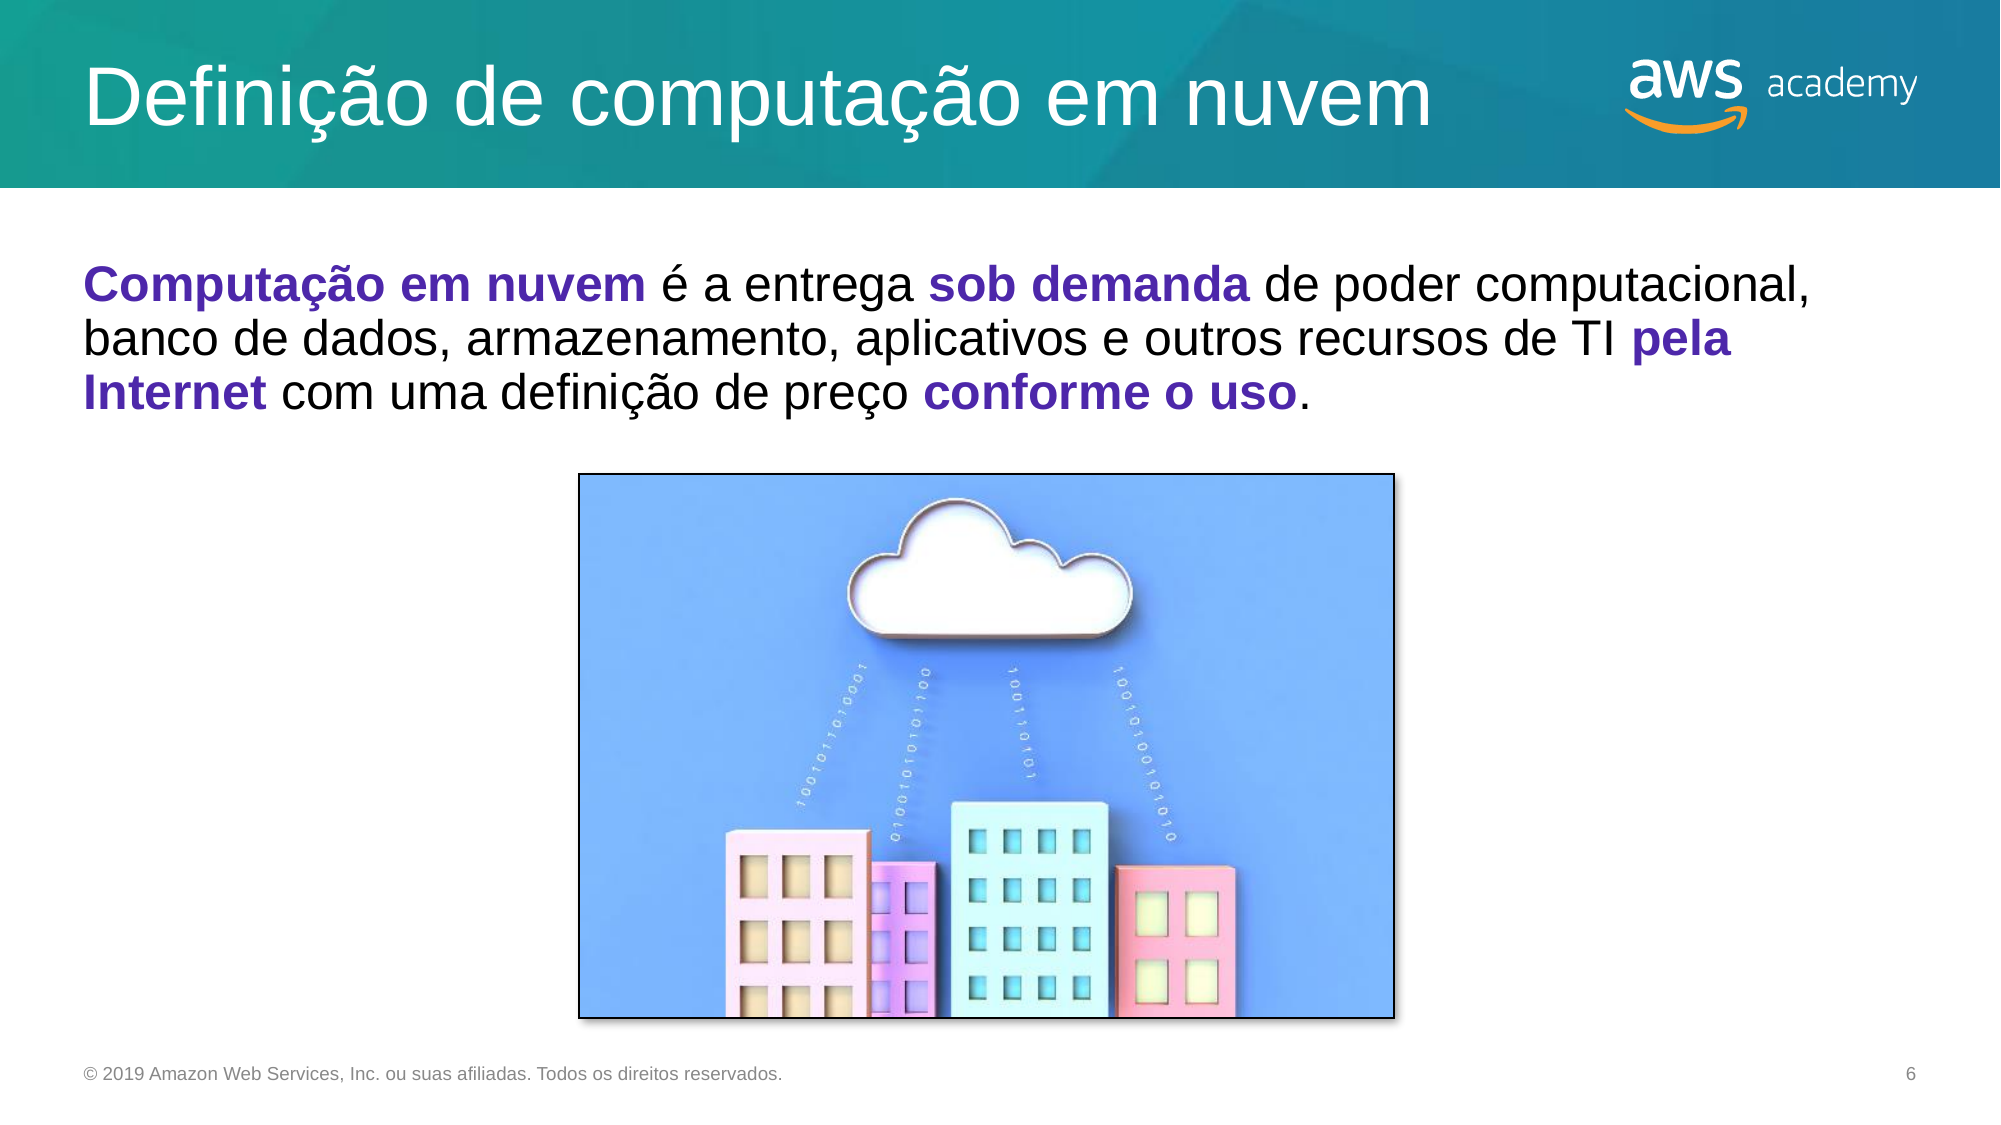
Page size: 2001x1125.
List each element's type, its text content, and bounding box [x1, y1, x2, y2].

picture [0, 0, 2000, 188]
slide_number ‹#› [1481, 1042, 1932, 1103]
list Computação em nuvem é a entrega sob demanda de poder computacional, banco de dados, armazenamento, aplicativos e outros recursos de TI pela Internet com uma definição de preço conforme o uso. [68, 250, 1932, 1014]
footer © 2019 Amazon Web Services, Inc. ou suas afiliadas. Todos os direitos reservados. [68, 1042, 800, 1103]
picture [579, 474, 1394, 1018]
title Definição de computação em nuvem [68, 59, 1551, 138]
